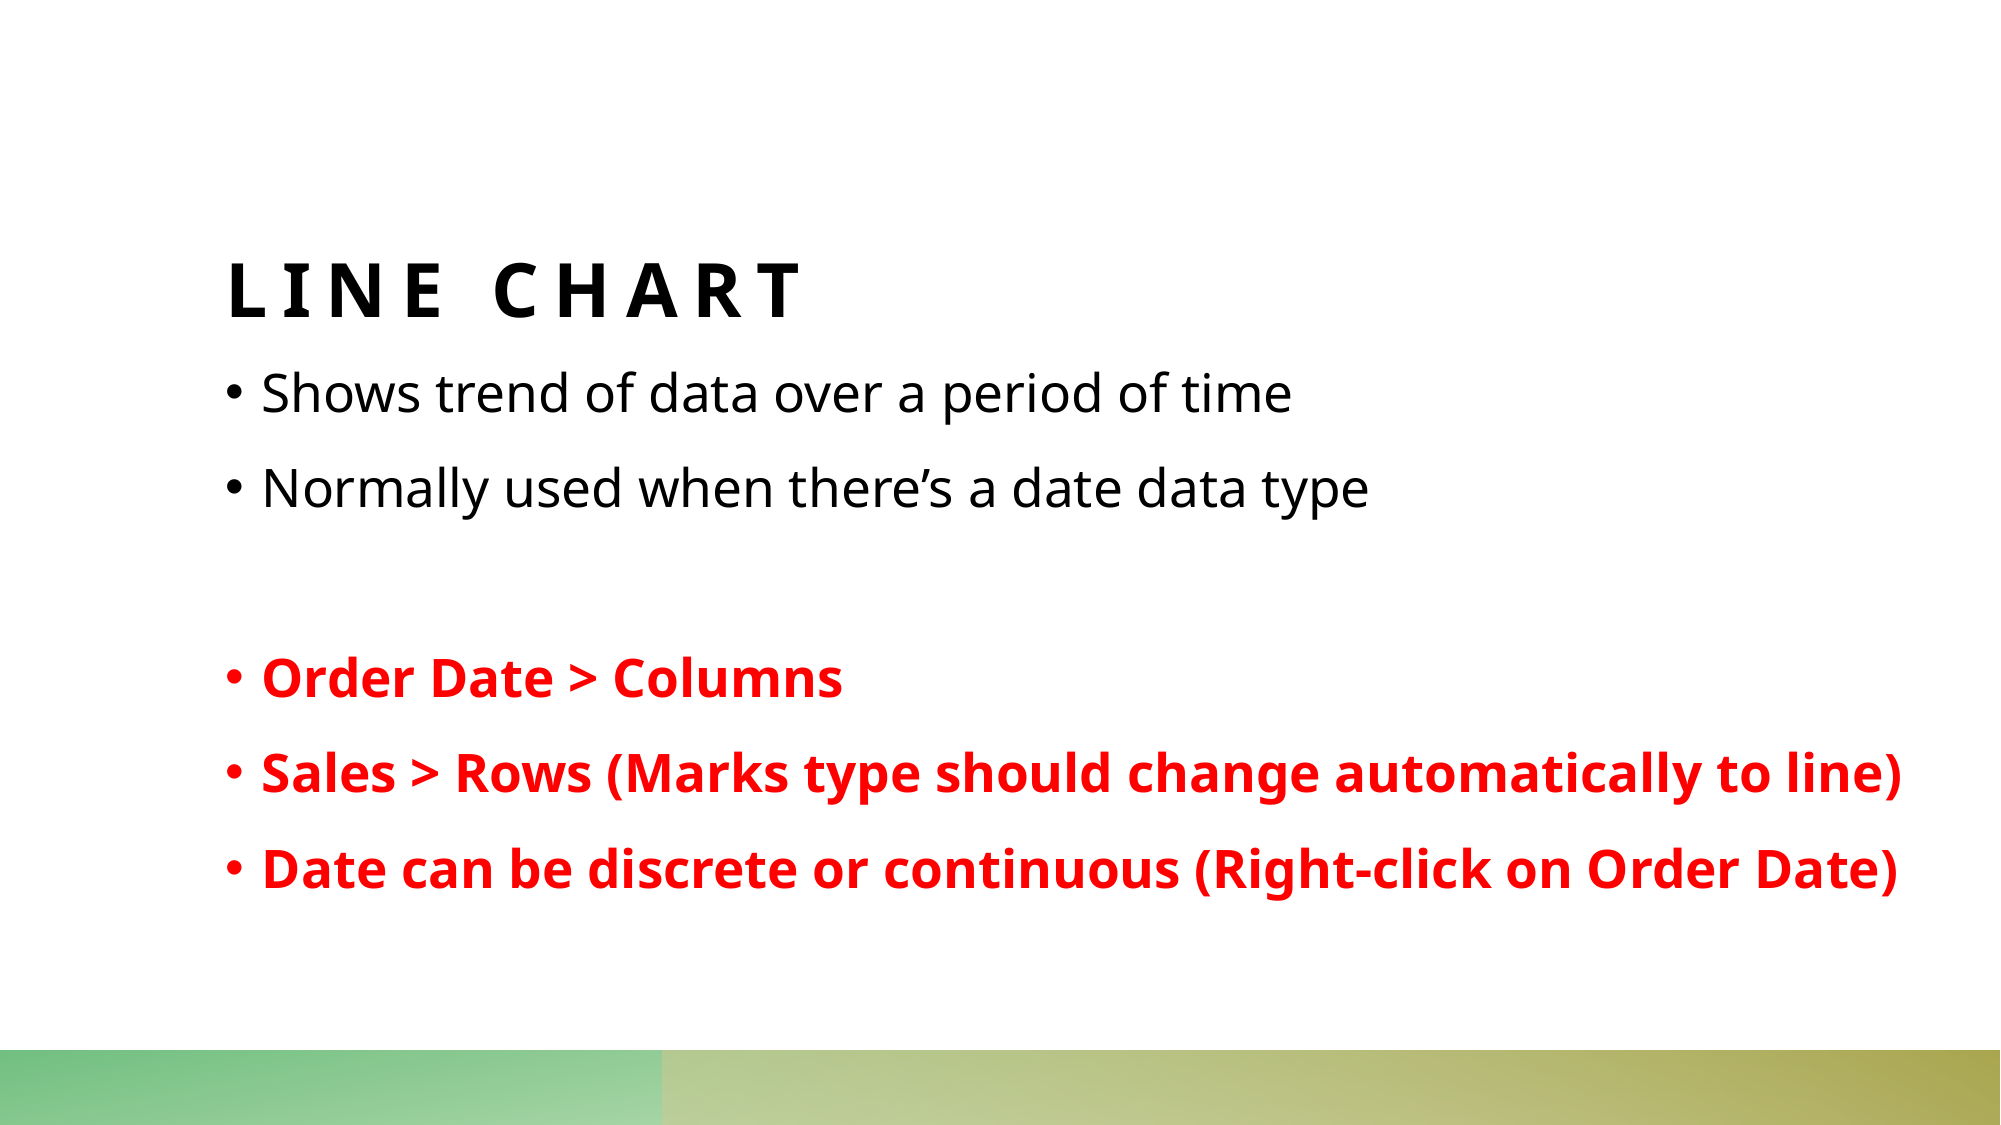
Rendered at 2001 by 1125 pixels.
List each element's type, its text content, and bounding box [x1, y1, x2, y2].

list Shows trend of data over a period of time Normally used when there’s a date data type Order Date > Columns Sales > Rows (Marks type should change automatically to line) Date can be discrete or continuous (Right-click on Order Date) [225, 346, 1905, 996]
title Line chart [225, 130, 1905, 333]
